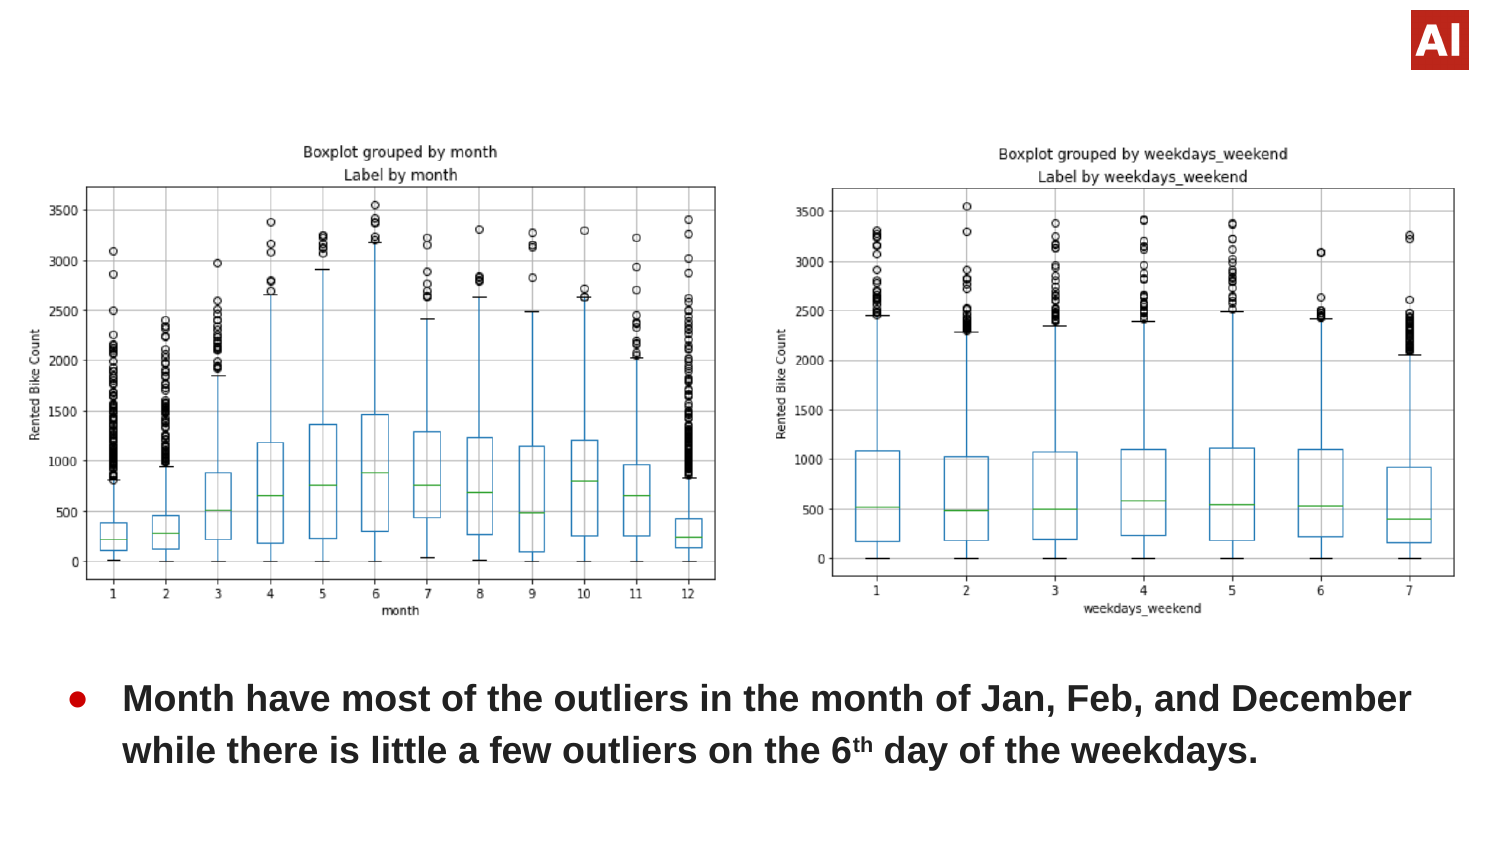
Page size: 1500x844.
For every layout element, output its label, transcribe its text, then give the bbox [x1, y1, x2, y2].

picture [23, 138, 1500, 632]
picture [1411, 10, 1469, 70]
list Month have most of the outliers in the month of Jan, Feb, and December while there is little a few outliers on the 6th day of the weekdays. [32, 652, 1468, 825]
